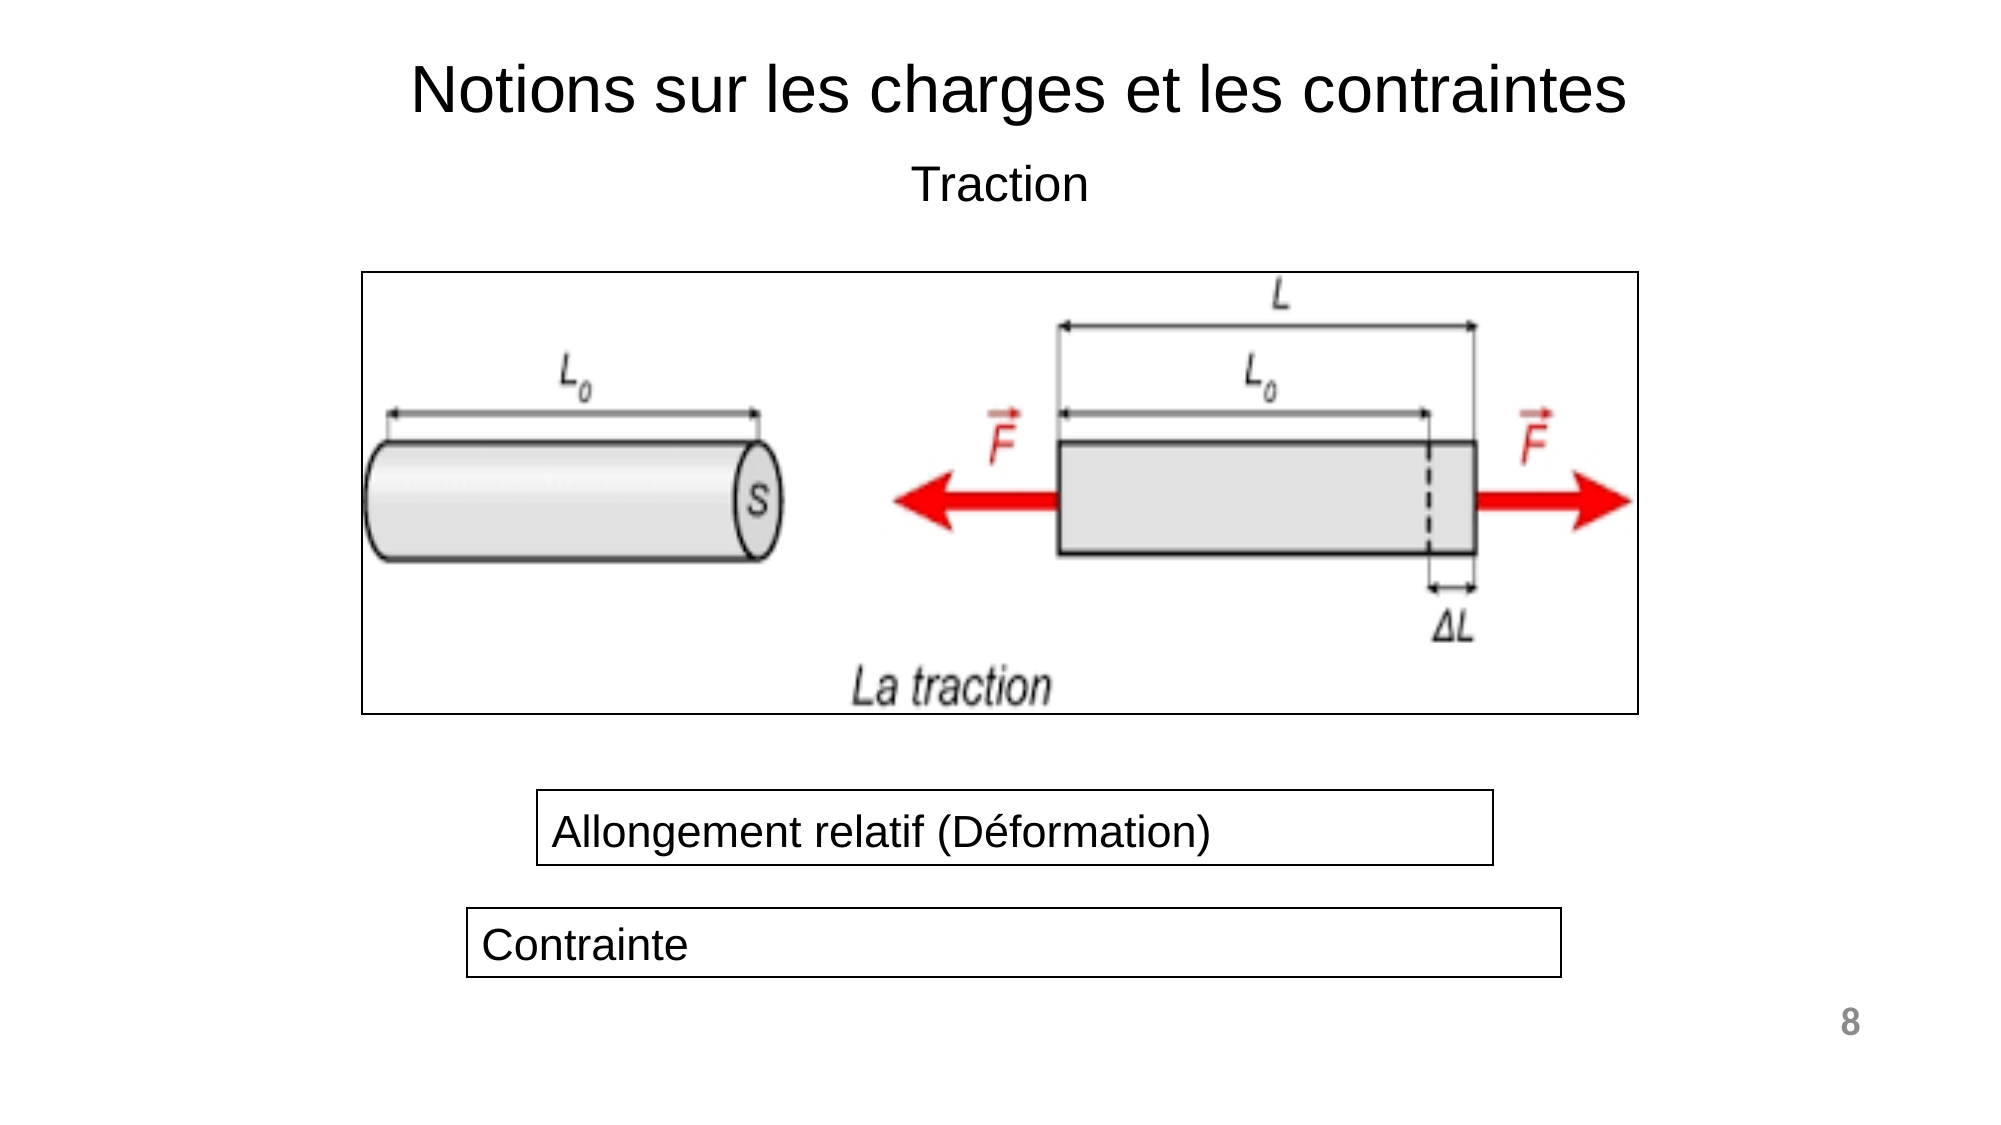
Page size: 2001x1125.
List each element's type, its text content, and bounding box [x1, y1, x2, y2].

title Traction [813, 125, 1187, 252]
slide_number 8 [1470, 989, 1876, 1050]
picture [363, 273, 1637, 714]
text_box Notions sur les charges et les contraintes [273, 56, 1767, 125]
